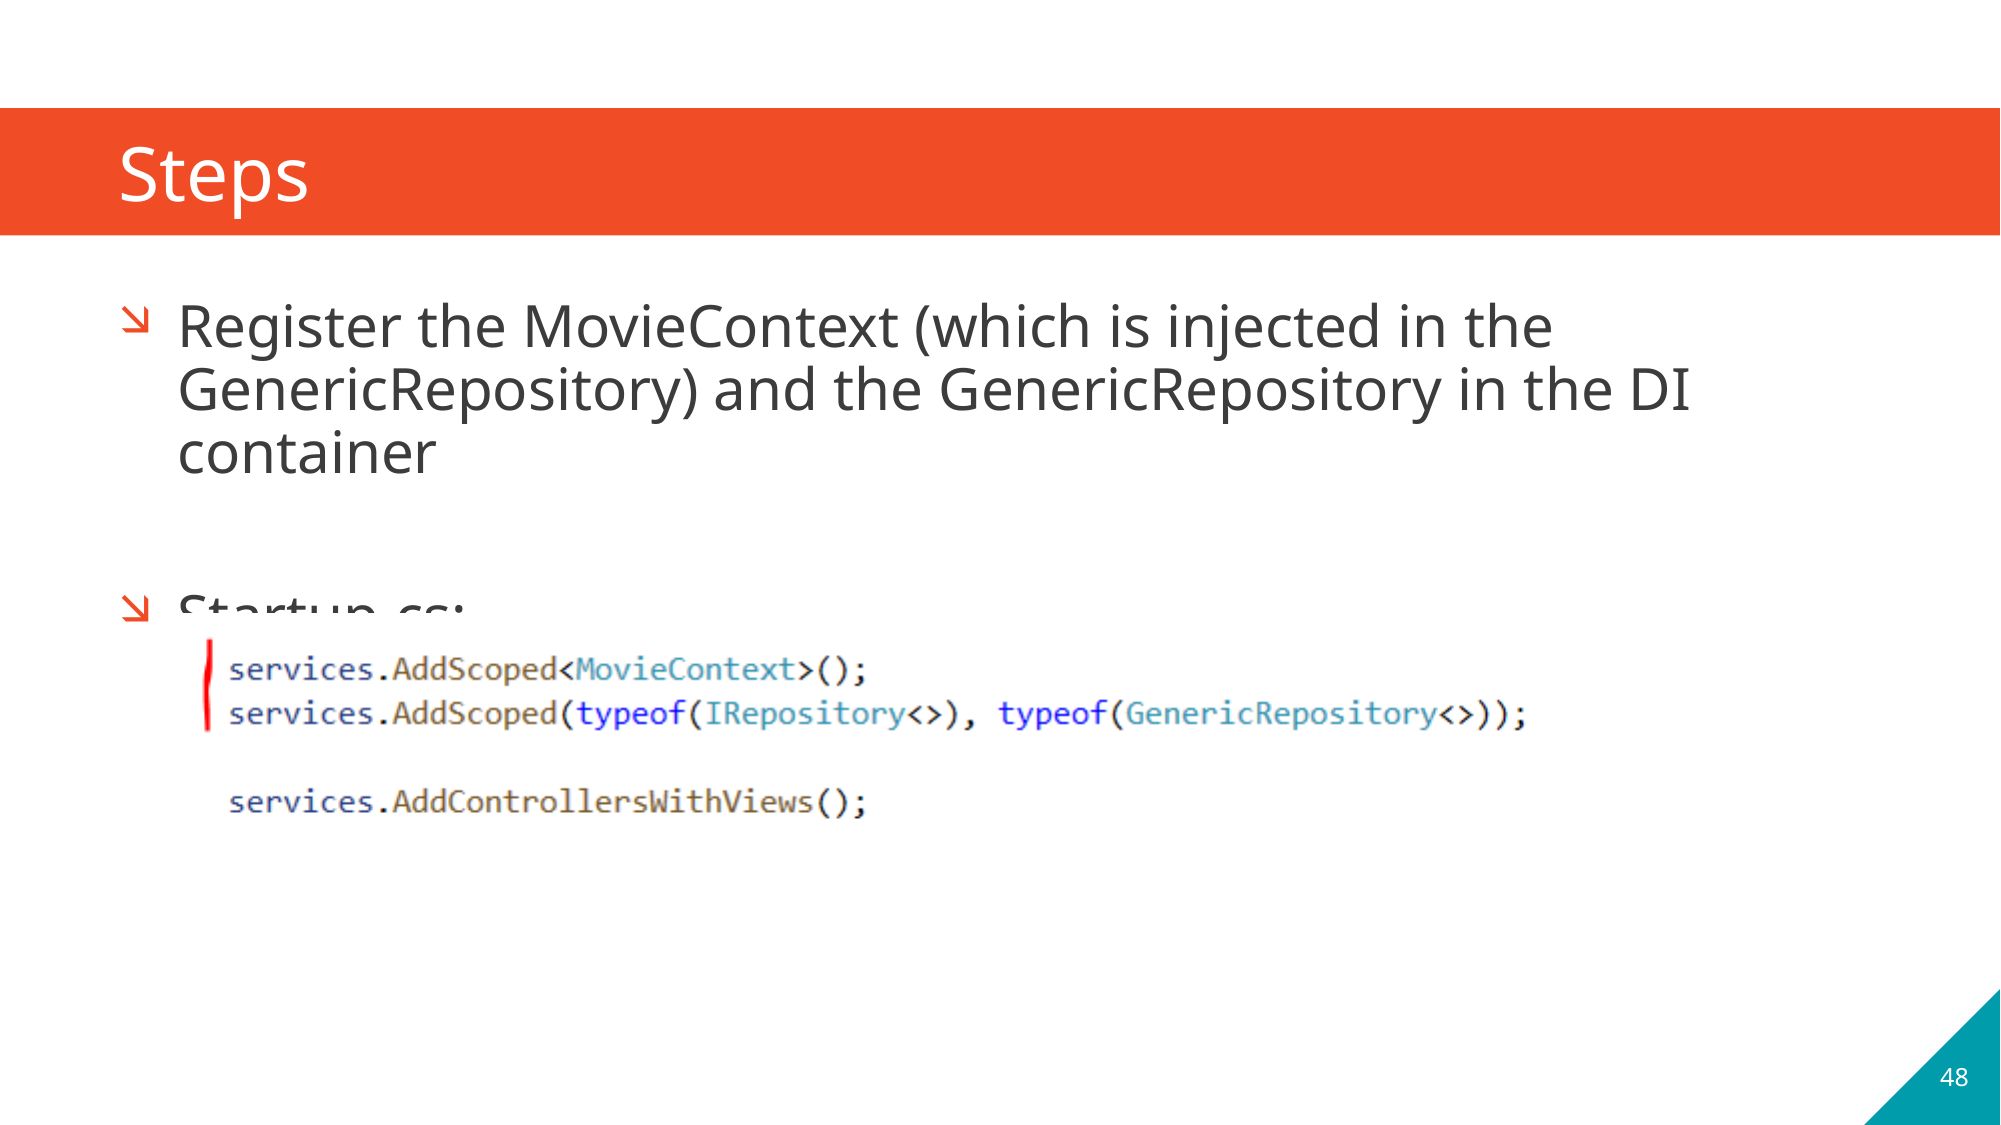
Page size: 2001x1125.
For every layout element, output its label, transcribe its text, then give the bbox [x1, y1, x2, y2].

picture [175, 613, 1576, 823]
slide_number 48 [1862, 987, 2000, 1125]
title Steps [0, 108, 2000, 236]
list Register the MovieContext (which is injected in the GenericRepository) and the GenericRepository in the DI container Startup.cs: [0, 237, 2000, 1040]
